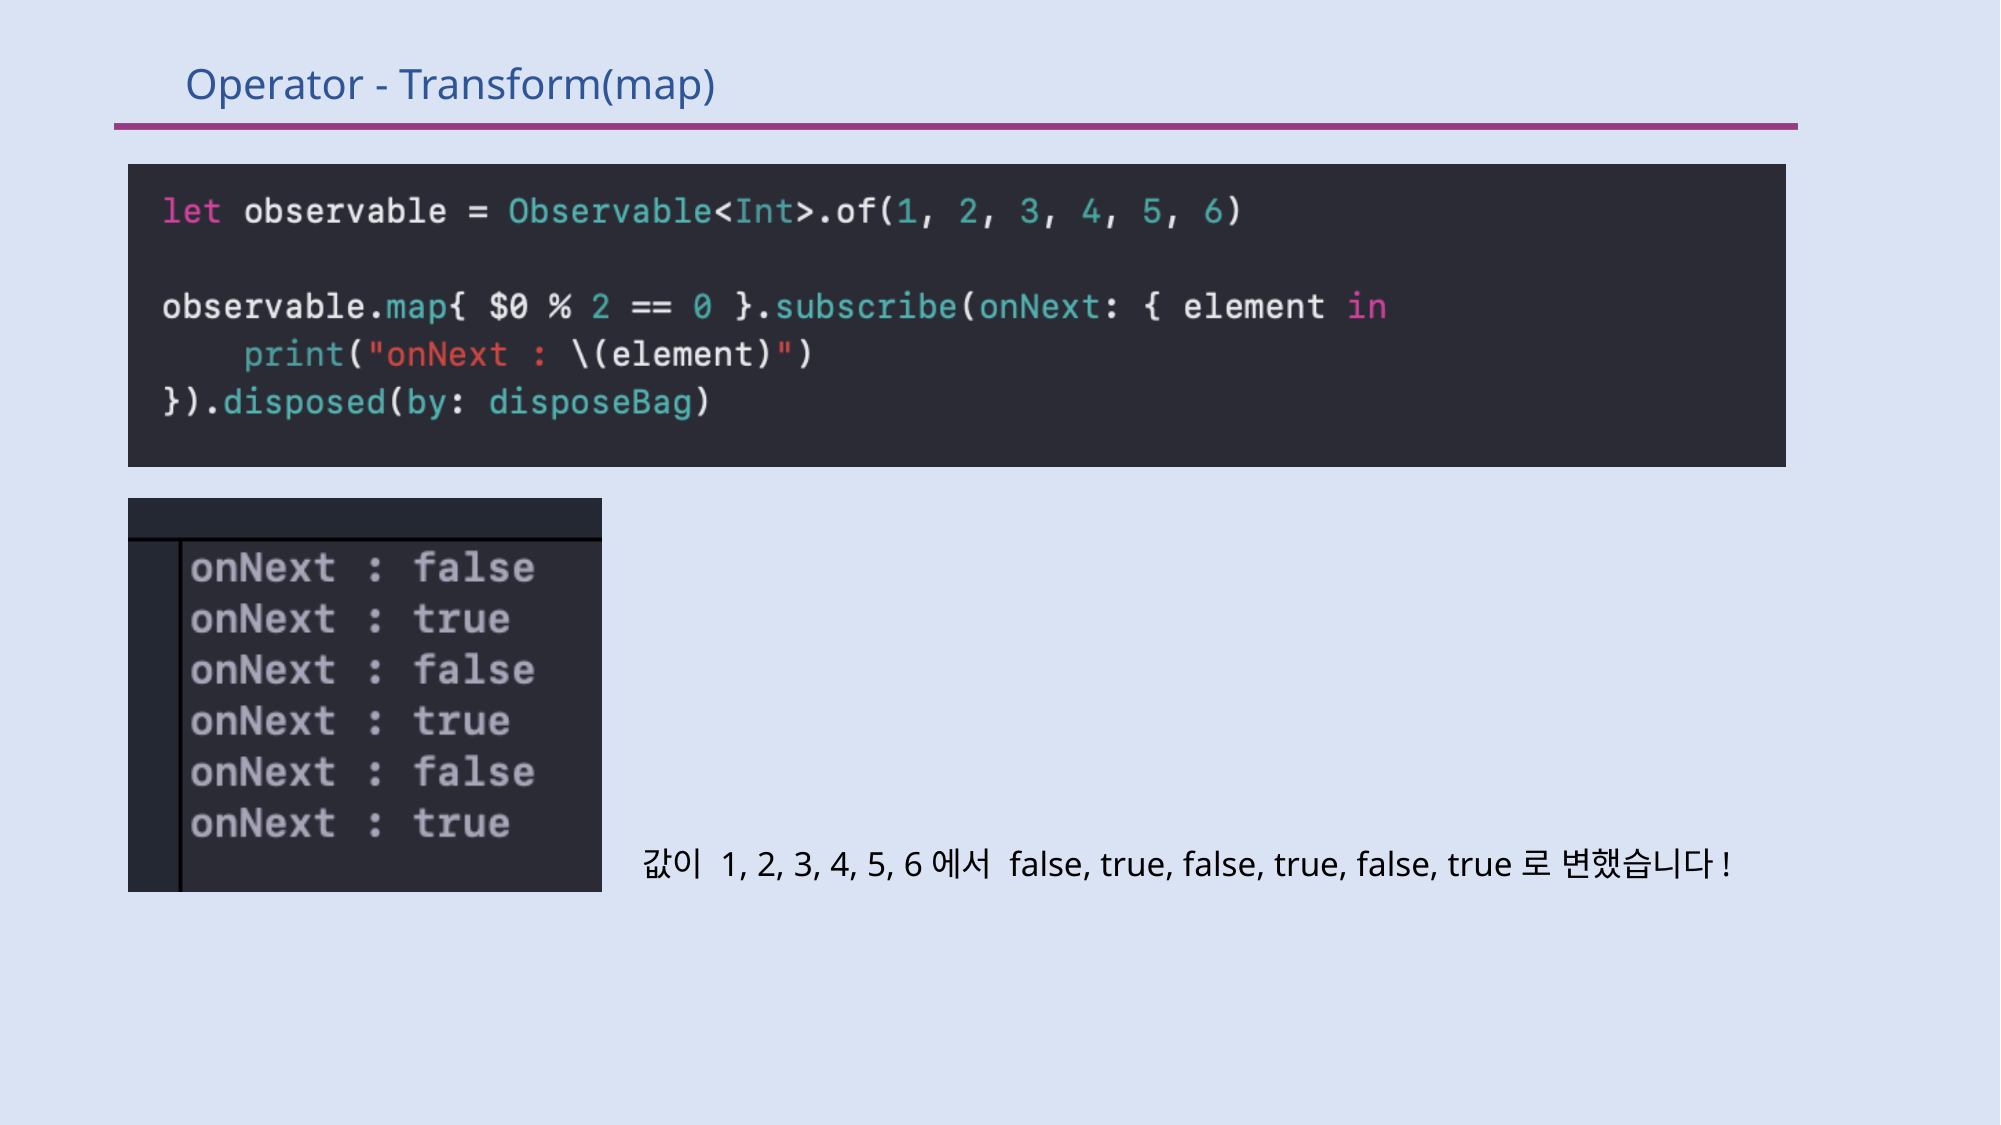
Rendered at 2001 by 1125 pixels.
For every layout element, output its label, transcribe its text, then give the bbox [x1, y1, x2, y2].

picture [112, 121, 1800, 132]
text_box 값이 1, 2, 3, 4, 5, 6에서 false, true, false, true, false, true로 변했습니다! [627, 836, 1889, 891]
text_box Operator - Transform(map) [170, 50, 731, 115]
picture [128, 498, 602, 892]
picture [128, 164, 1786, 467]
